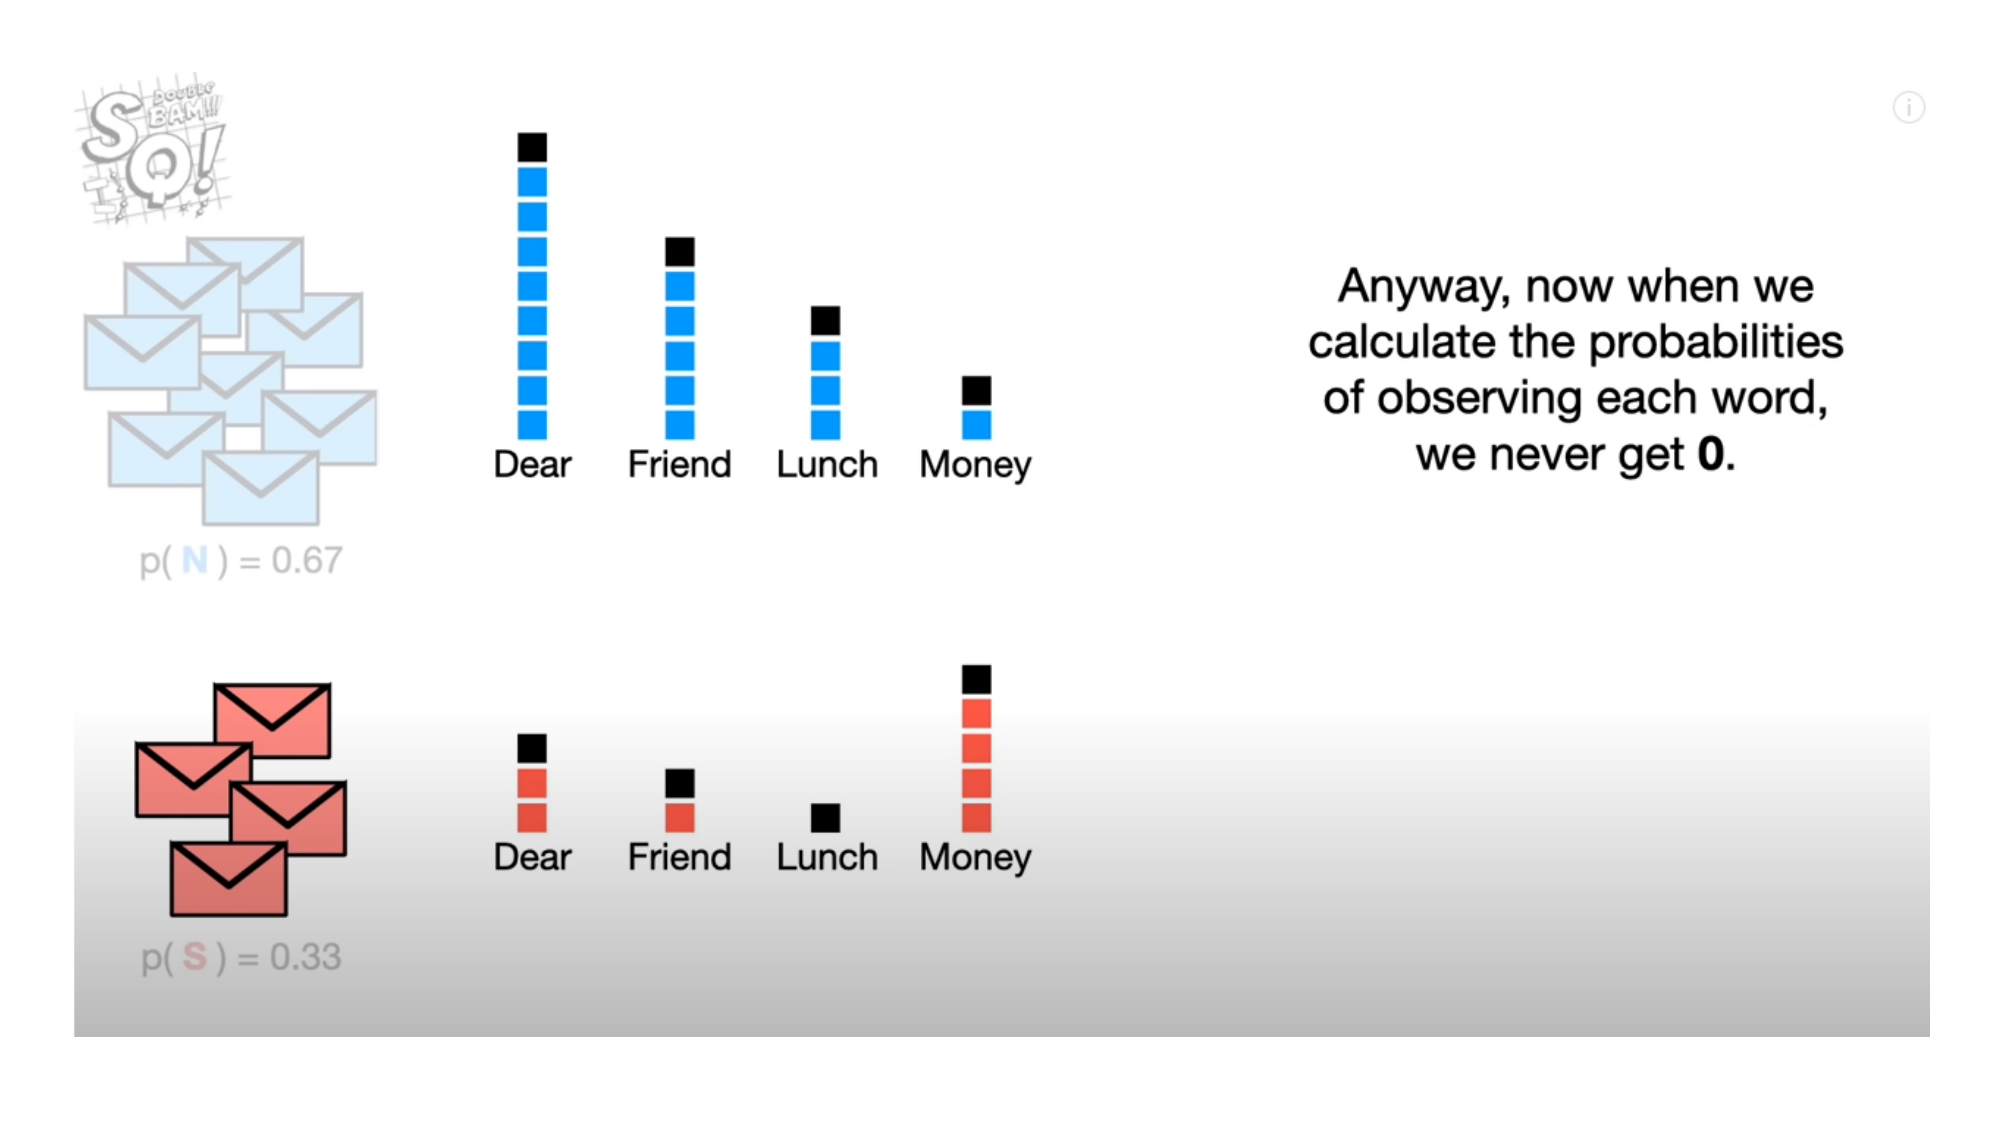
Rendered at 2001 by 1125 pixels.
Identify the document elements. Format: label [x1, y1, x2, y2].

list [70, 59, 1930, 1037]
